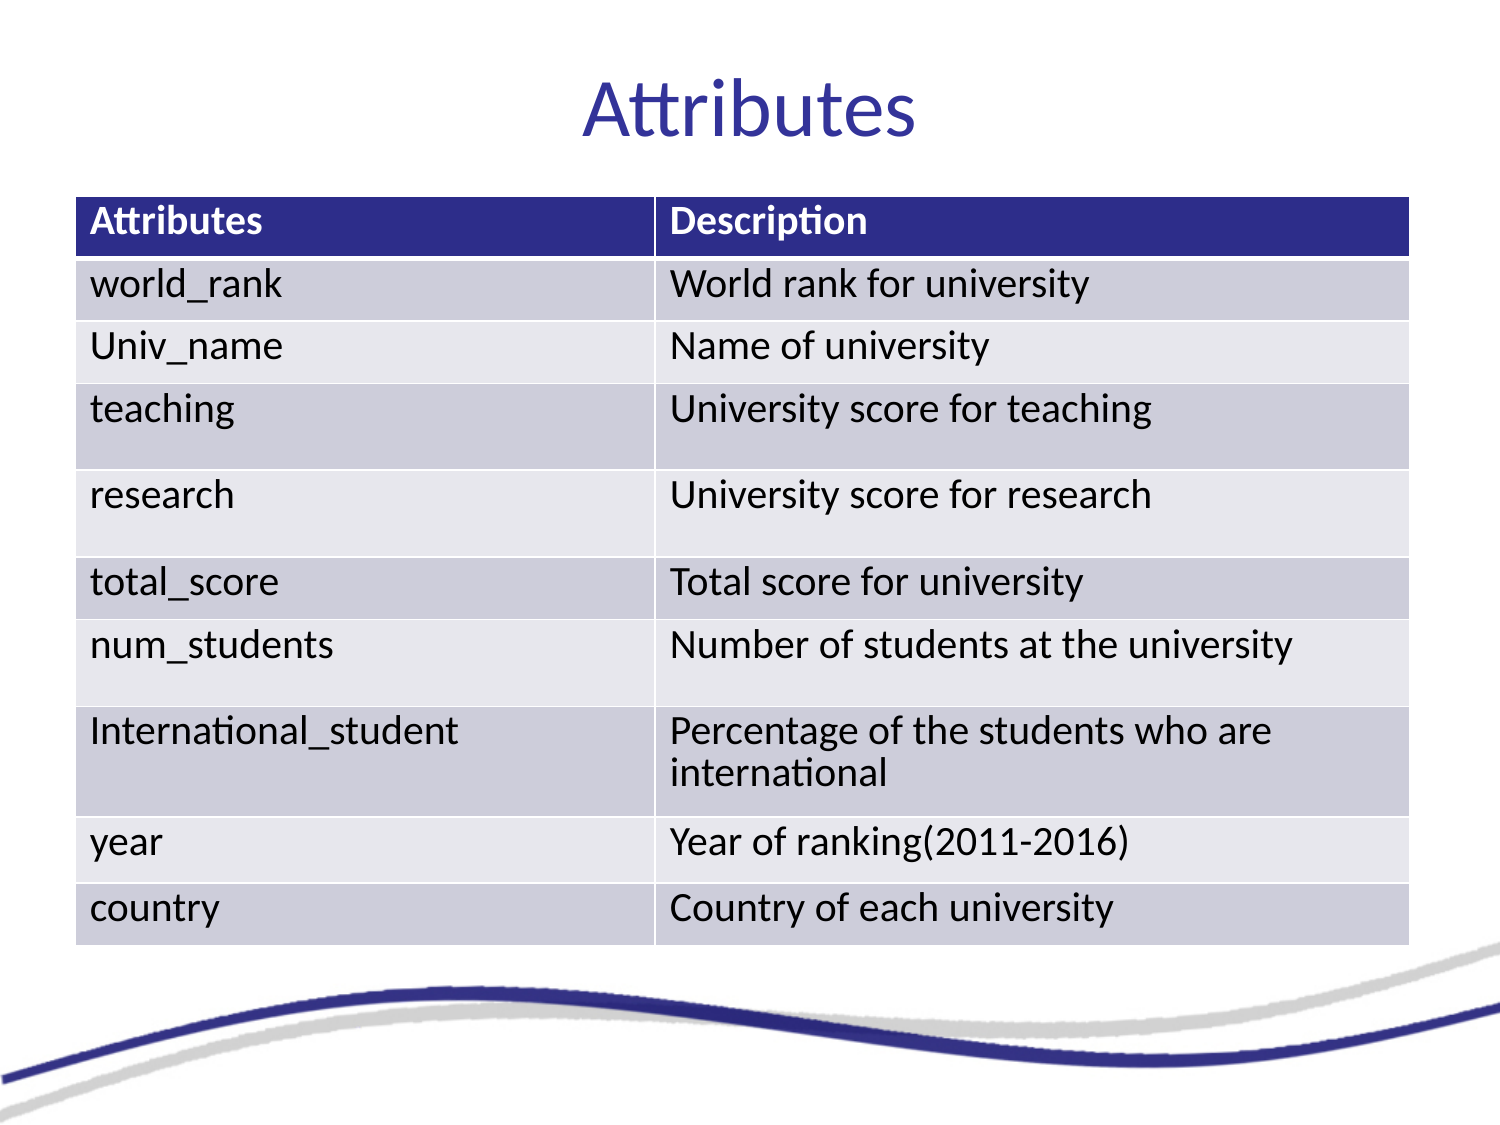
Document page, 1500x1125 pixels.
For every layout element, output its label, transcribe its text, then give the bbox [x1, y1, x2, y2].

table_cell Number of students at the university [656, 620, 1409, 706]
table_cell total_score [76, 558, 654, 619]
table_cell world_rank [76, 261, 654, 320]
table_cell Univ_name [76, 322, 654, 383]
table_cell Country of each university [656, 884, 1409, 945]
table_cell International_student [76, 707, 654, 816]
table_cell Name of university [656, 322, 1409, 383]
table_cell World rank for university [656, 261, 1409, 320]
table_cell teaching [76, 384, 654, 469]
table_cell num_students [76, 620, 654, 706]
table_cell Percentage of the students who are international [656, 707, 1409, 816]
table_cell year [76, 818, 654, 882]
table_cell University score for teaching [656, 384, 1409, 469]
table_cell Total score for university [656, 558, 1409, 619]
table_header Attributes [76, 197, 654, 256]
picture [0, 0, 1500, 1125]
table_header Description [656, 197, 1409, 256]
table_cell University score for research [656, 471, 1409, 556]
table_cell research [76, 471, 654, 556]
table_cell country [76, 884, 654, 945]
title Attributes [75, 56, 1425, 149]
table_cell Year of ranking(2011-2016) [656, 818, 1409, 882]
